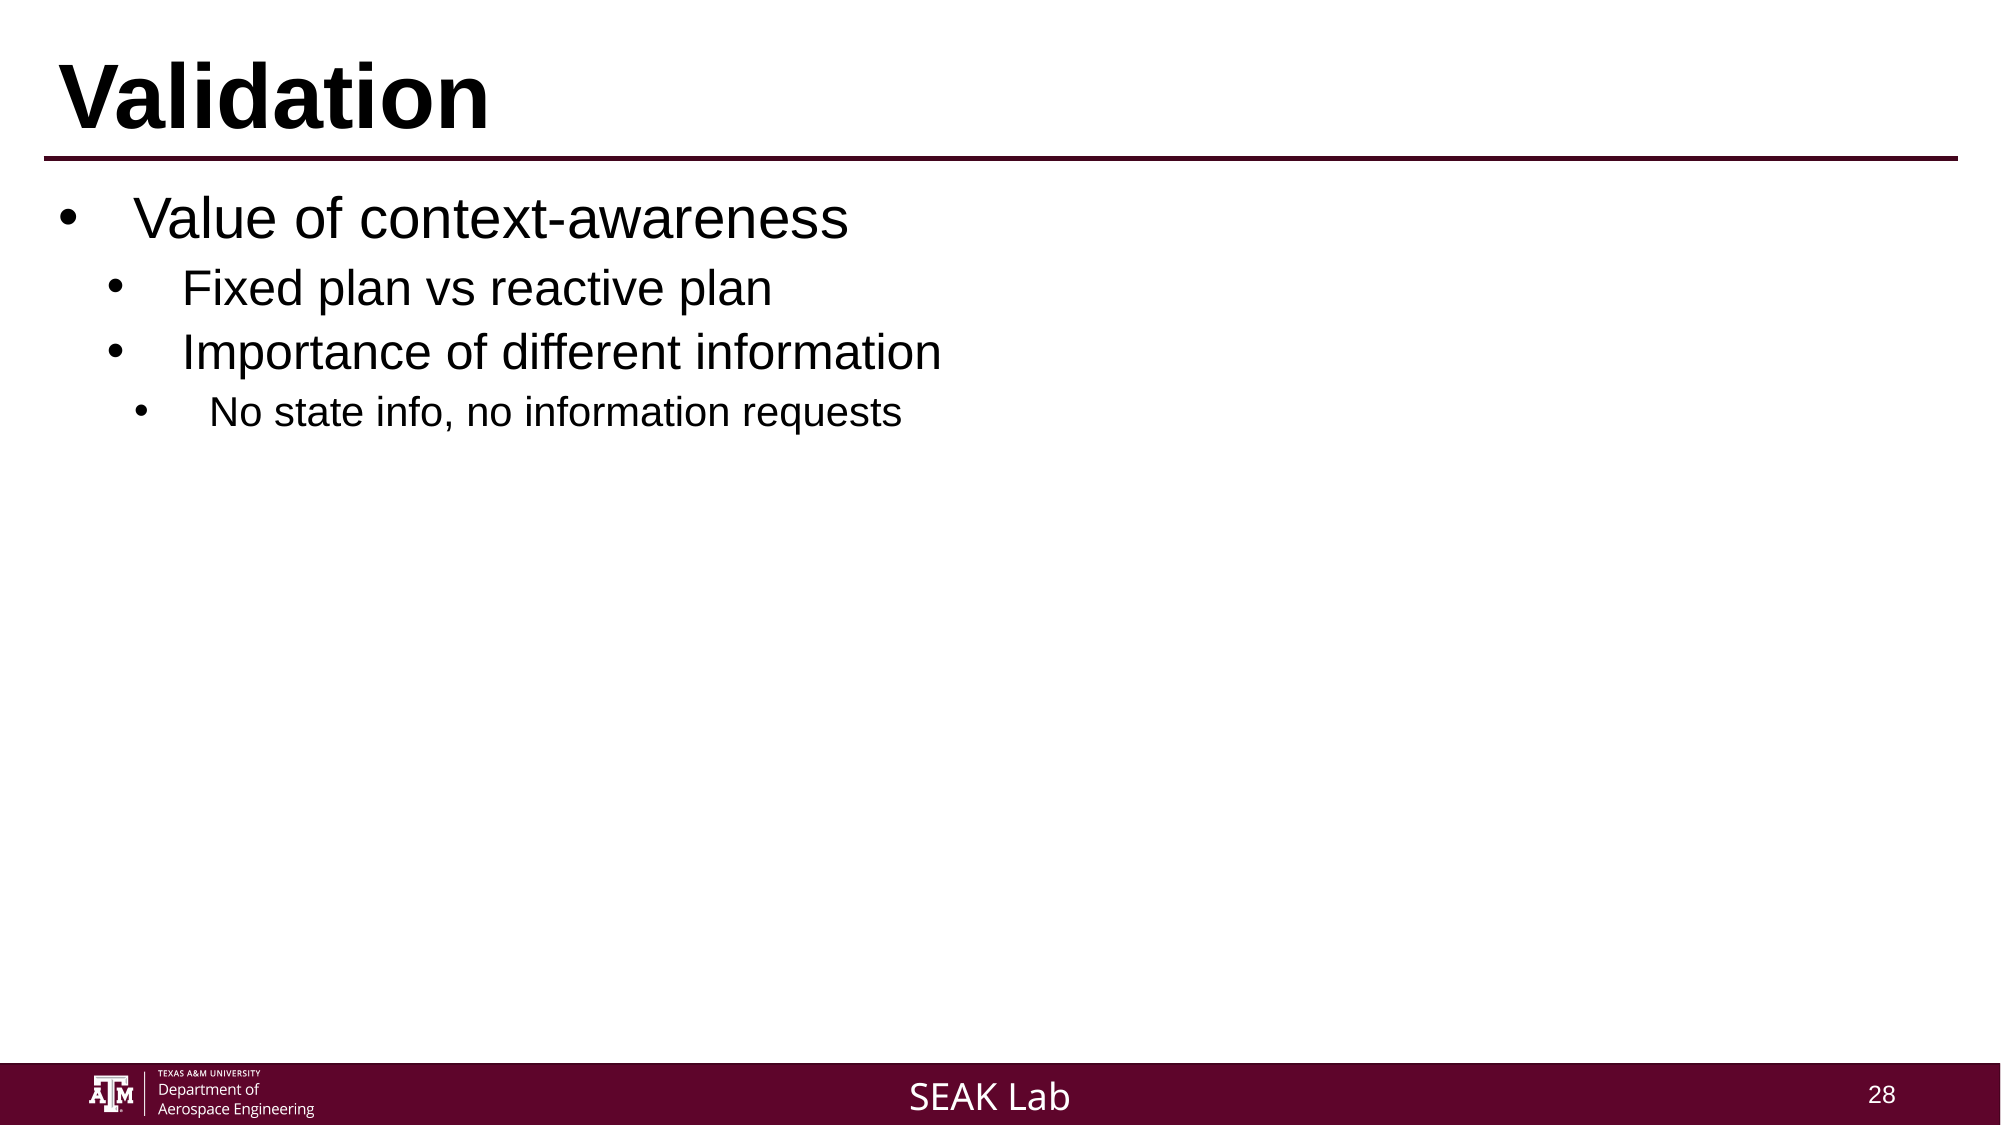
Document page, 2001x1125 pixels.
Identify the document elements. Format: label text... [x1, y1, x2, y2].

title Validation [43, 38, 1958, 159]
list Value of context-awareness Fixed plan vs reactive plan Importance of different information No state info, no information requests [43, 180, 1958, 1034]
picture [89, 1070, 314, 1118]
